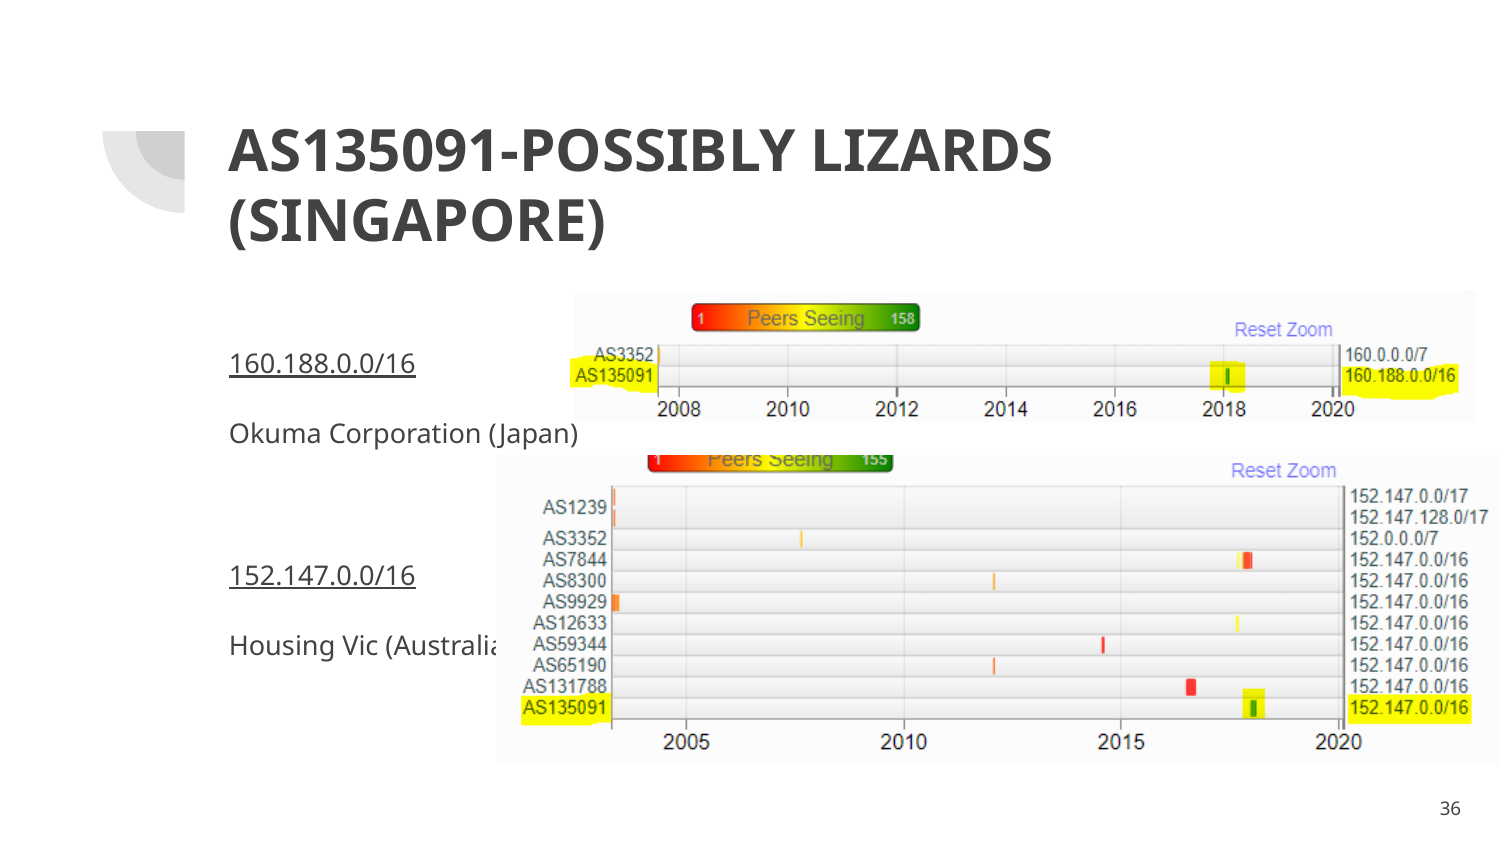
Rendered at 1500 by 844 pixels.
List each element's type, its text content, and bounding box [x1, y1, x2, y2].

slide_number ‹#› [1386, 777, 1477, 842]
picture [570, 291, 1477, 422]
picture [496, 455, 1500, 766]
list 160.188.0.0/16 Okuma Corporation (Japan) 152.147.0.0/16 Housing Vic (Australia) [213, 326, 1368, 744]
title AS135091-POSSIBLY LIZARDS (SINGAPORE) [213, 98, 1368, 263]
